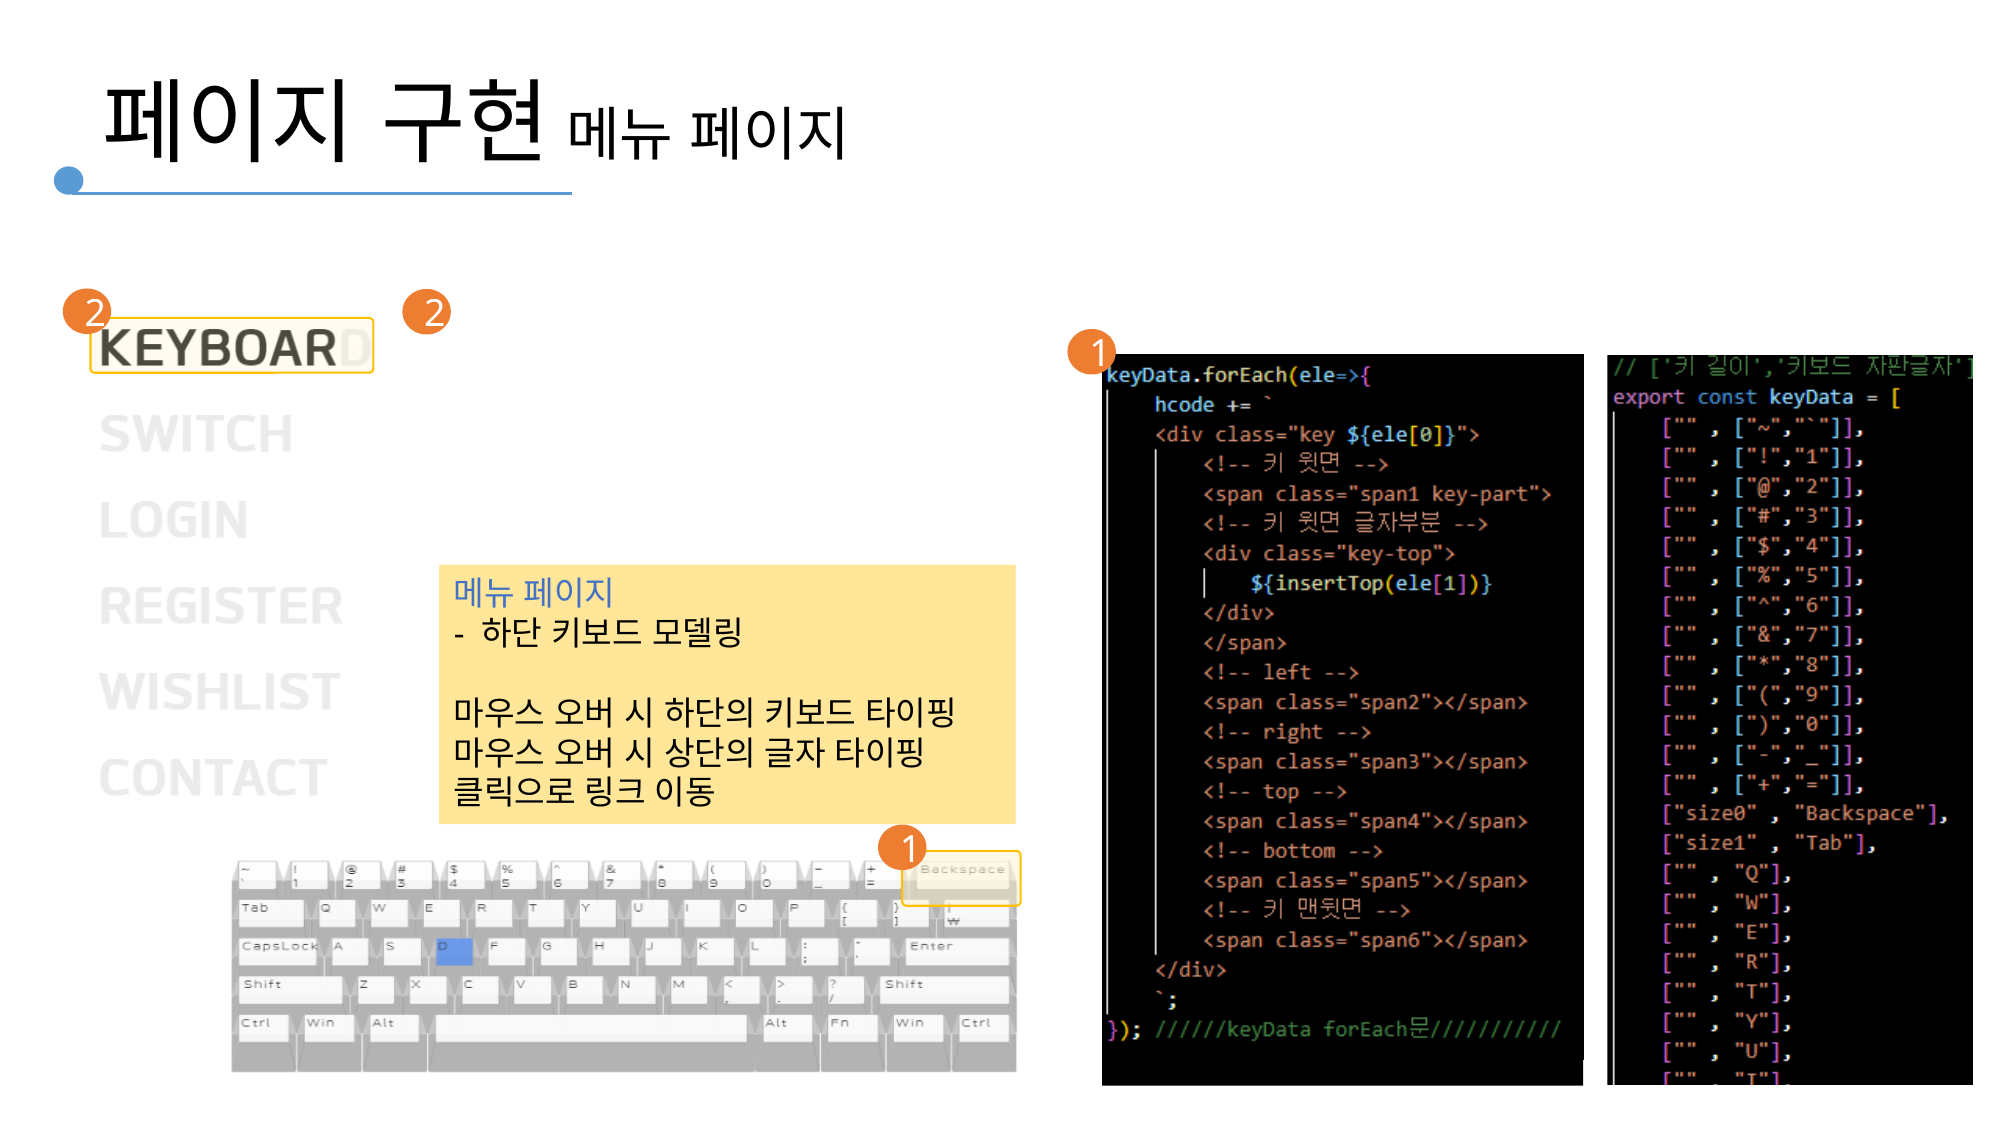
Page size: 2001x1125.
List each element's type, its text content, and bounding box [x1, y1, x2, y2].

text_box 페이지 구현 메뉴 페이지 [87, 17, 1147, 235]
text_box 2 [61, 287, 111, 330]
text_box [1223, 1060, 1584, 1087]
text_box [53, 166, 84, 195]
text_box 2 [402, 287, 451, 304]
picture [1607, 354, 1973, 1085]
picture [71, 304, 1584, 1094]
